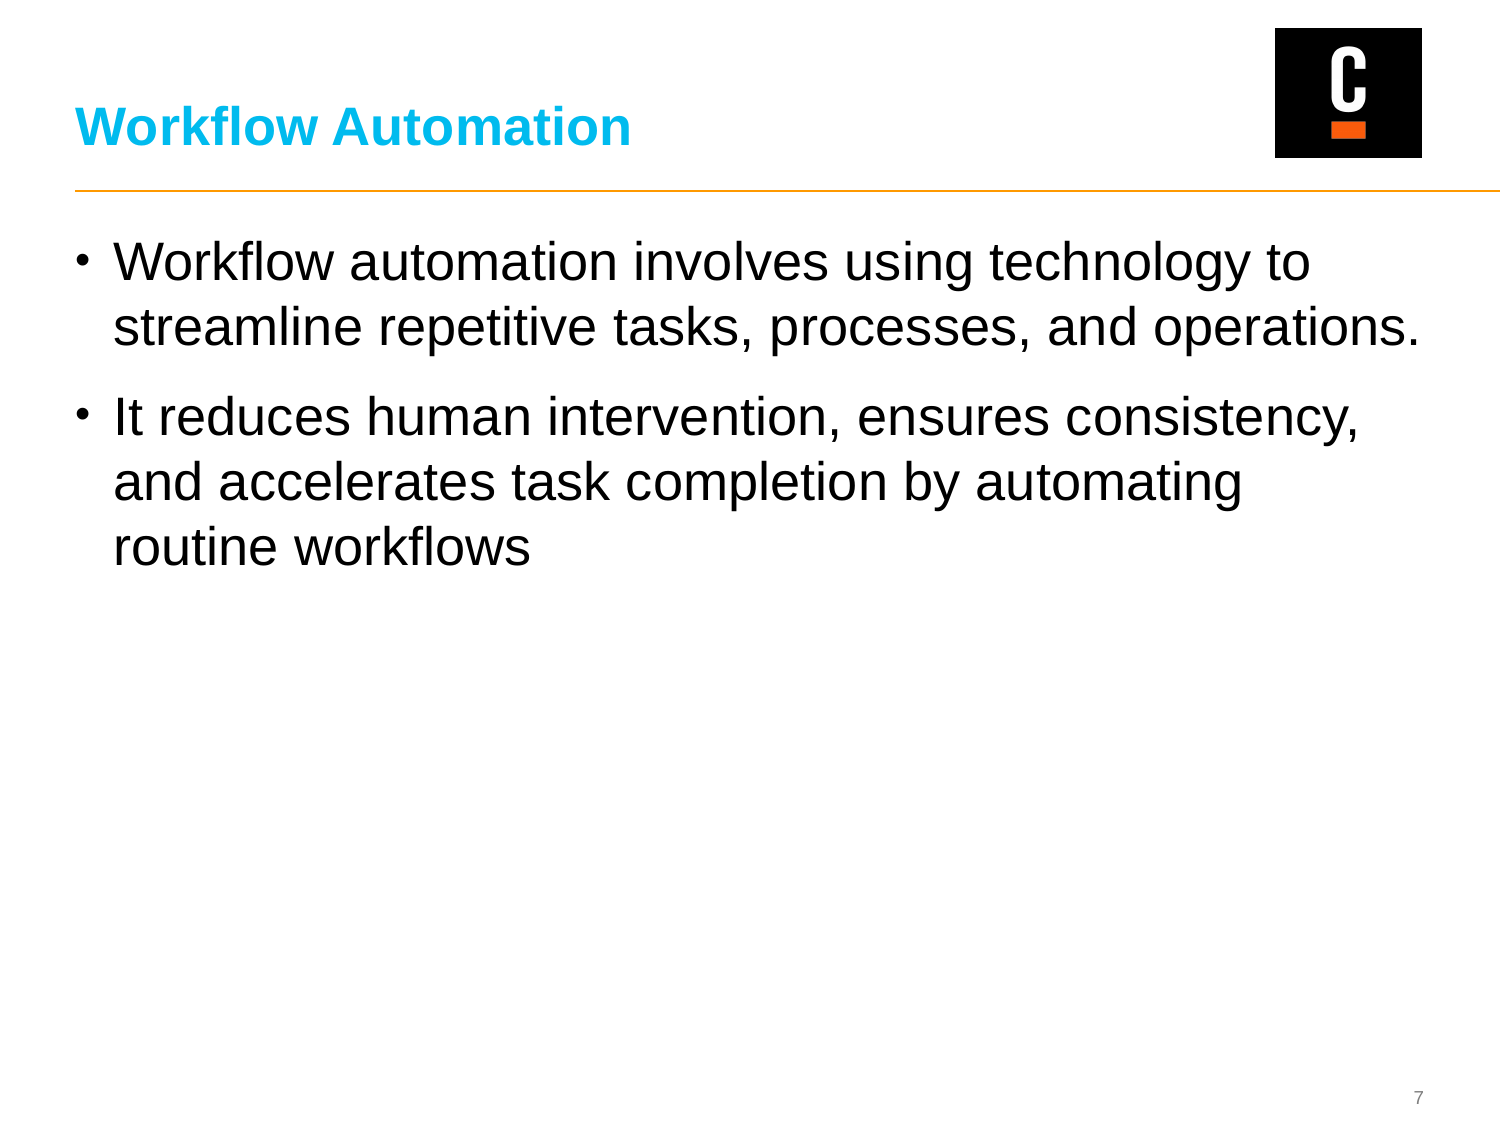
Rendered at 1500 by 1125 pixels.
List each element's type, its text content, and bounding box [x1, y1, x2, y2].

title Workflow Automation [75, 27, 1422, 157]
list Workflow automation involves using technology to streamline repetitive tasks, processes, and operations. It reduces human intervention, ensures consistency, and accelerates task completion by automating routine workflows [75, 226, 1425, 1018]
